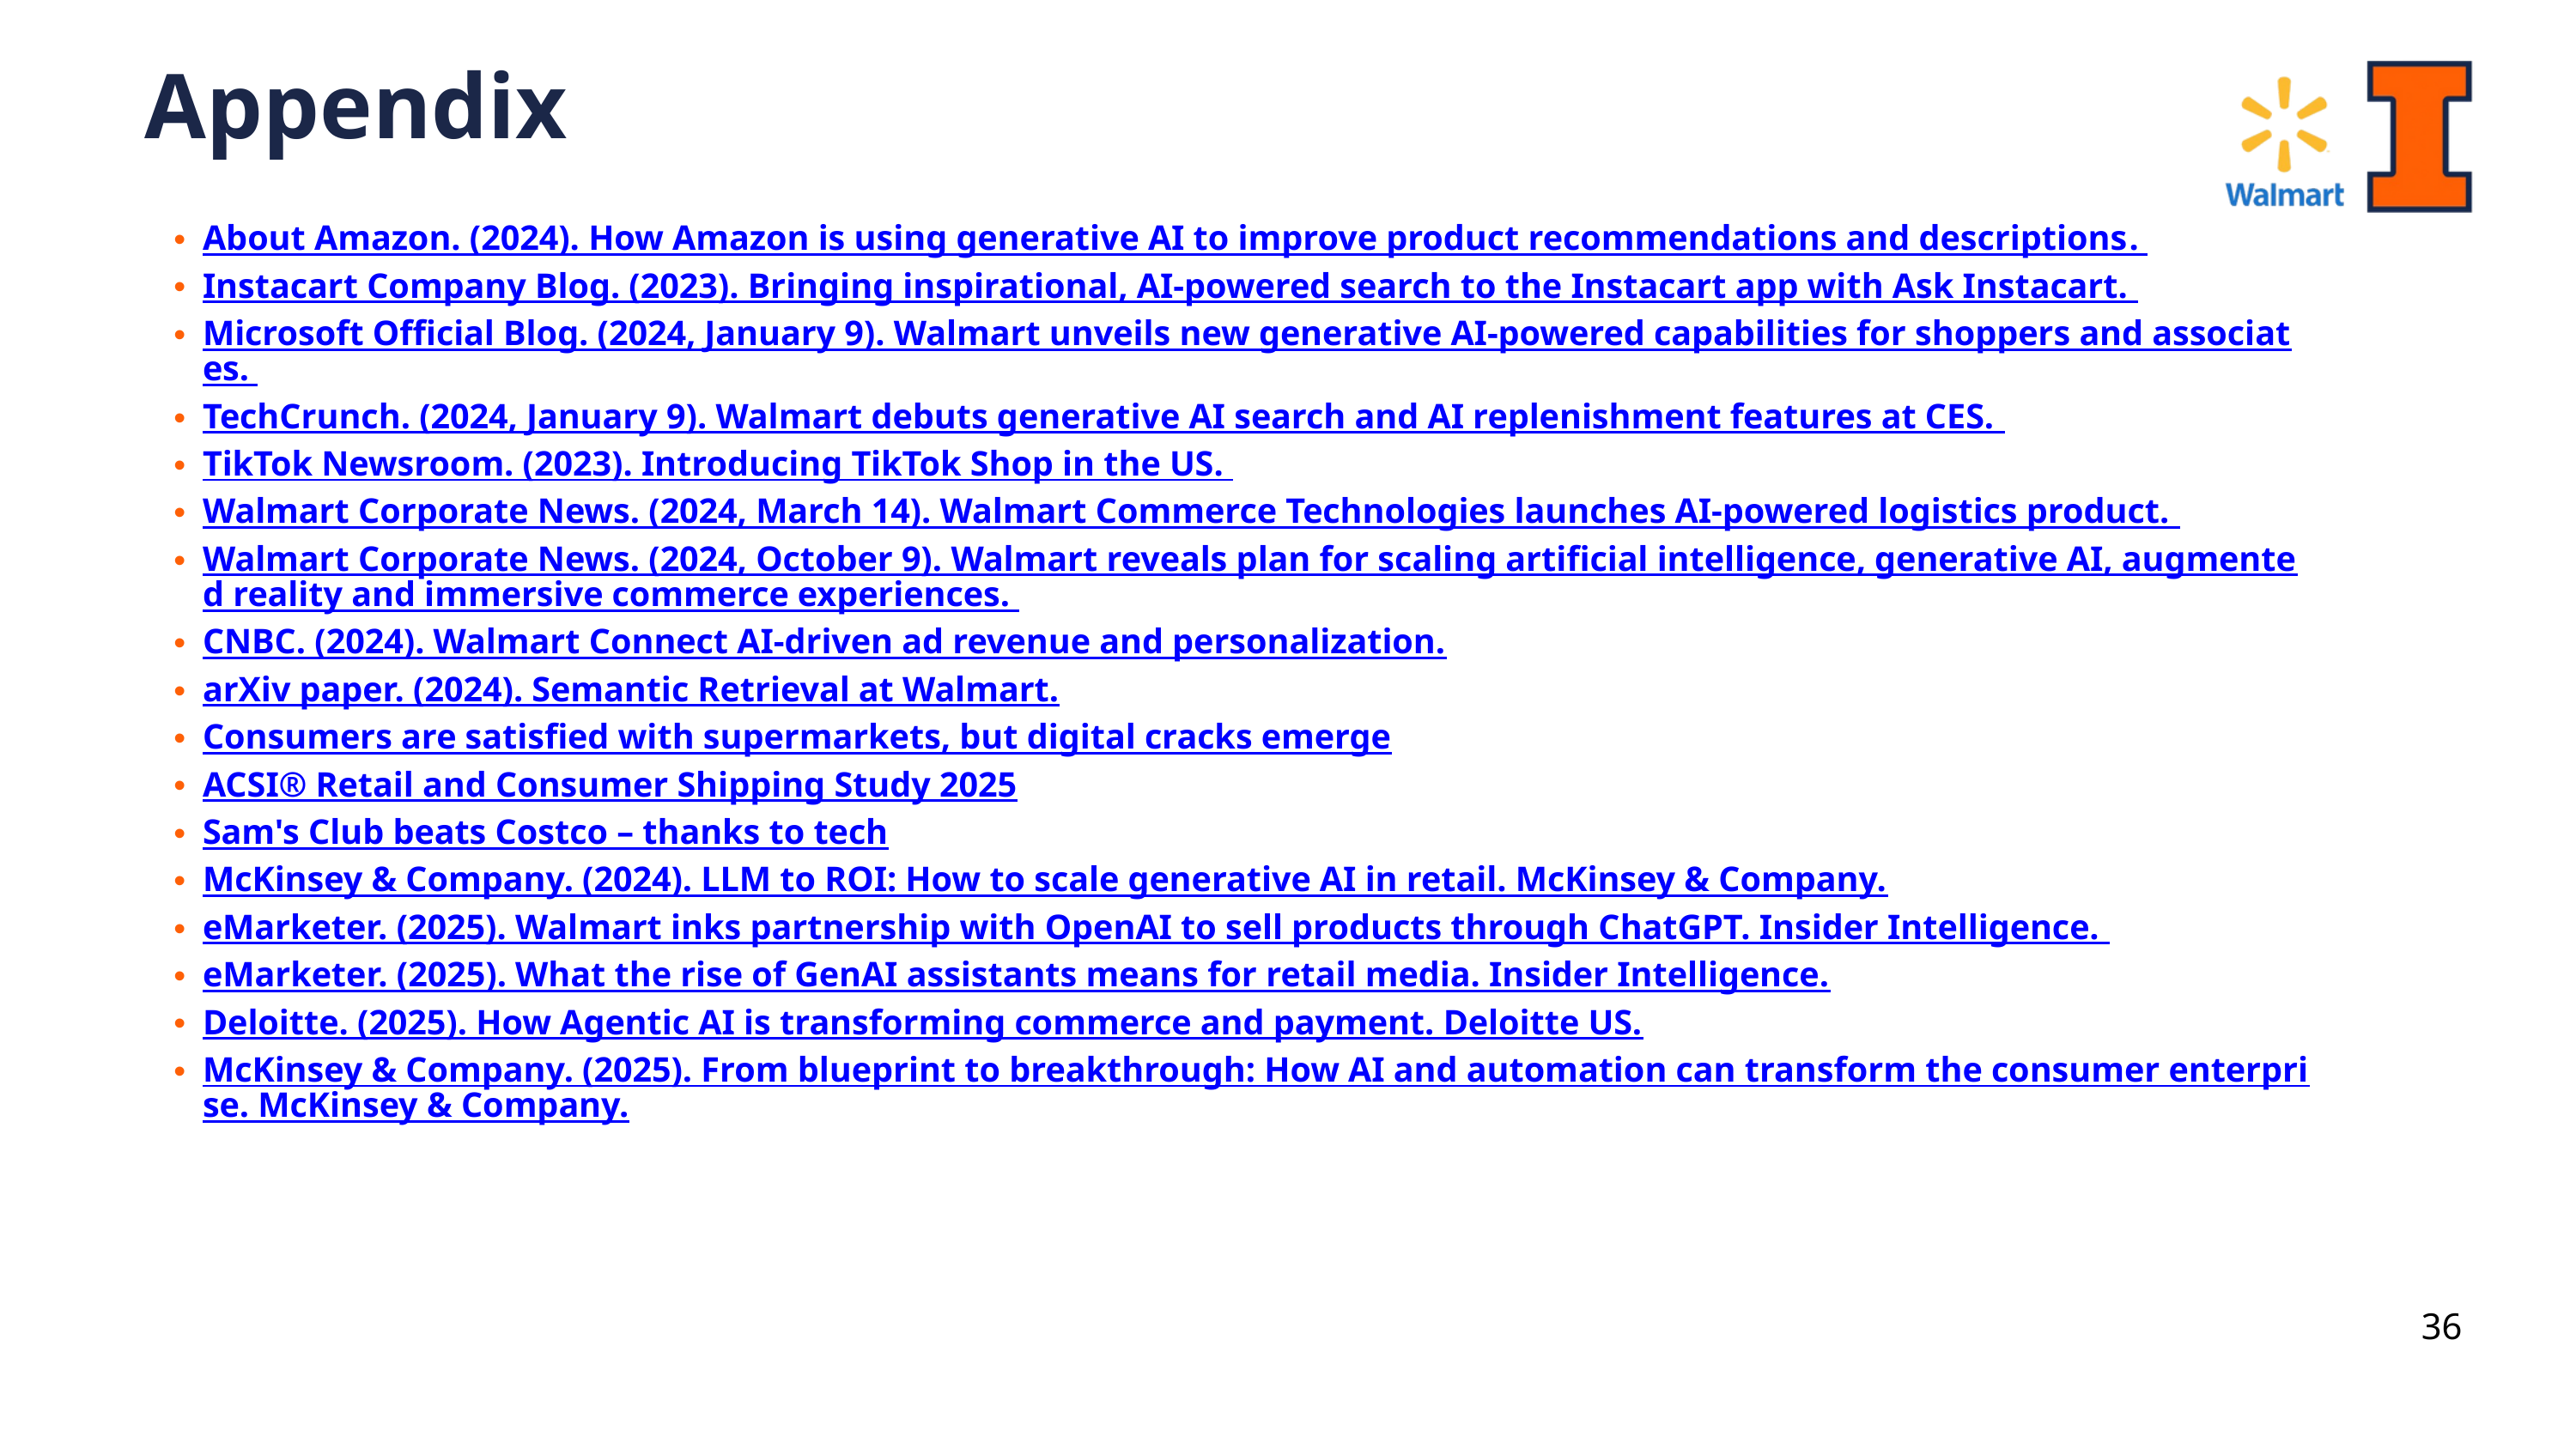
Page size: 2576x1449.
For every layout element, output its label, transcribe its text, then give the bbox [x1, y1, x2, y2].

text_box [2208, 57, 2496, 221]
text_box Appendix [144, 58, 624, 157]
text_box About Amazon. (2024). How Amazon is using generative AI to improve product recommendations and descriptions. Instacart Company Blog. (2023). Bringing inspirational, AI-powered search to the Instacart app with Ask Instacart. Microsoft Official Blog. (2024, January 9). Walmart unveils new generative AI-powered capabilities for shoppers and associates. TechCrunch. (2024, January 9). Walmart debuts generative AI search and AI replenishment features at CES. TikTok Newsroom. (2023). Introducing TikTok Shop in the US. Walmart Corporate News. (2024, March 14). Walmart Commerce Technologies launches AI-powered logistics product. Walmart Corporate News. (2024, October 9). Walmart reveals plan for scaling artificial intelligence, generative AI, augmented reality and immersive commerce experiences. CNBC. (2024). Walmart Connect AI-driven ad revenue and personalization. arXiv paper. (2024). Semantic Retrieval at Walmart. Consumers are satisfied with supermarkets, but digital cracks emerge ACSI® Retail and Consumer Shipping Study 2025 Sam's Club beats Costco – thanks to tech McKinsey & Company. (2024). LLM to ROI: How to scale generative AI in retail. McKinsey & Company. eMarketer. (2025). Walmart inks partnership with OpenAI to sell products through ChatGPT. Insider Intelligence. eMarketer. (2025). What the rise of GenAI assistants means for retail media. Insider Intelligence. Deloitte. (2025). How Agentic AI is transforming commerce and payment. Deloitte US. McKinsey & Company. (2025). From blueprint to breakthrough: How AI and automation can transform the consumer enterprise. McKinsey & Company. [144, 215, 2312, 1071]
text_box 36 [2421, 1296, 2463, 1348]
